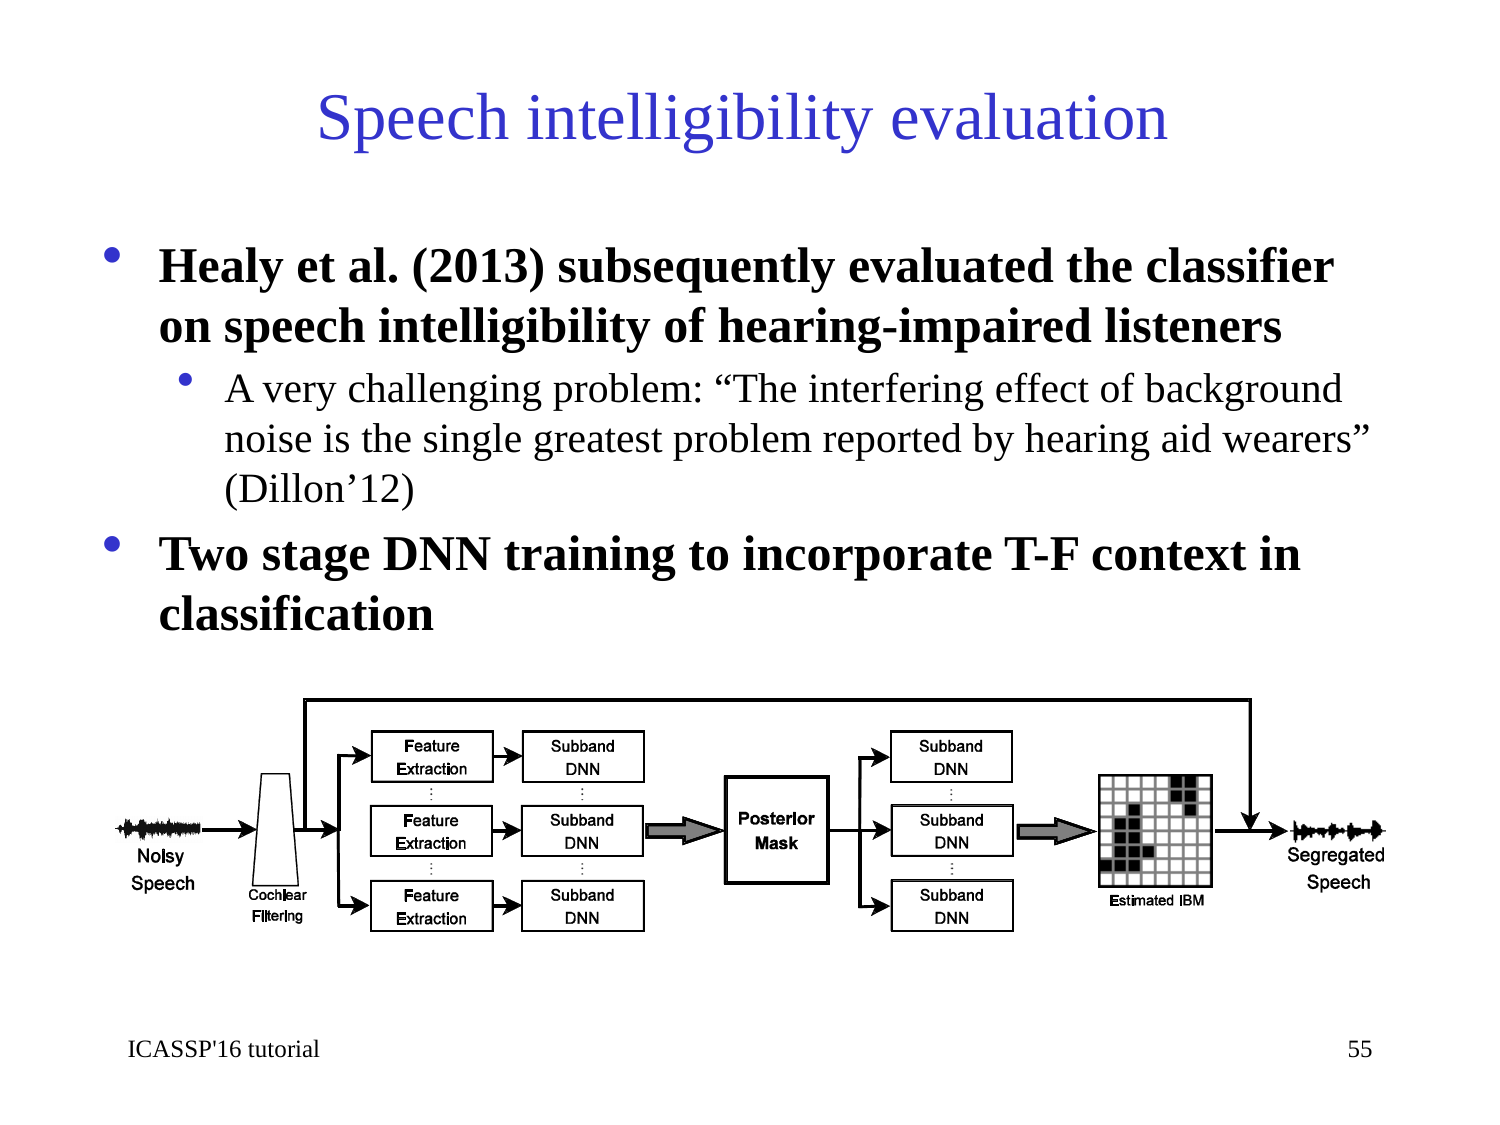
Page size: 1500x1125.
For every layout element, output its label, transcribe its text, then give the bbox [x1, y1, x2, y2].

slide_number 55 [1074, 1024, 1388, 1101]
list Healy et al. (2013) subsequently evaluated the classifier on speech intelligibility of hearing-impaired listeners A very challenging problem: “The interfering effect of background noise is the single greatest problem reported by hearing aid wearers” (Dillon’12) Two stage DNN training to incorporate T-F context in classification [87, 224, 1400, 1000]
title Speech intelligibility evaluation [87, 62, 1400, 163]
picture [113, 697, 1407, 933]
slide_number ICASSP'16 tutorial [112, 1024, 426, 1101]
